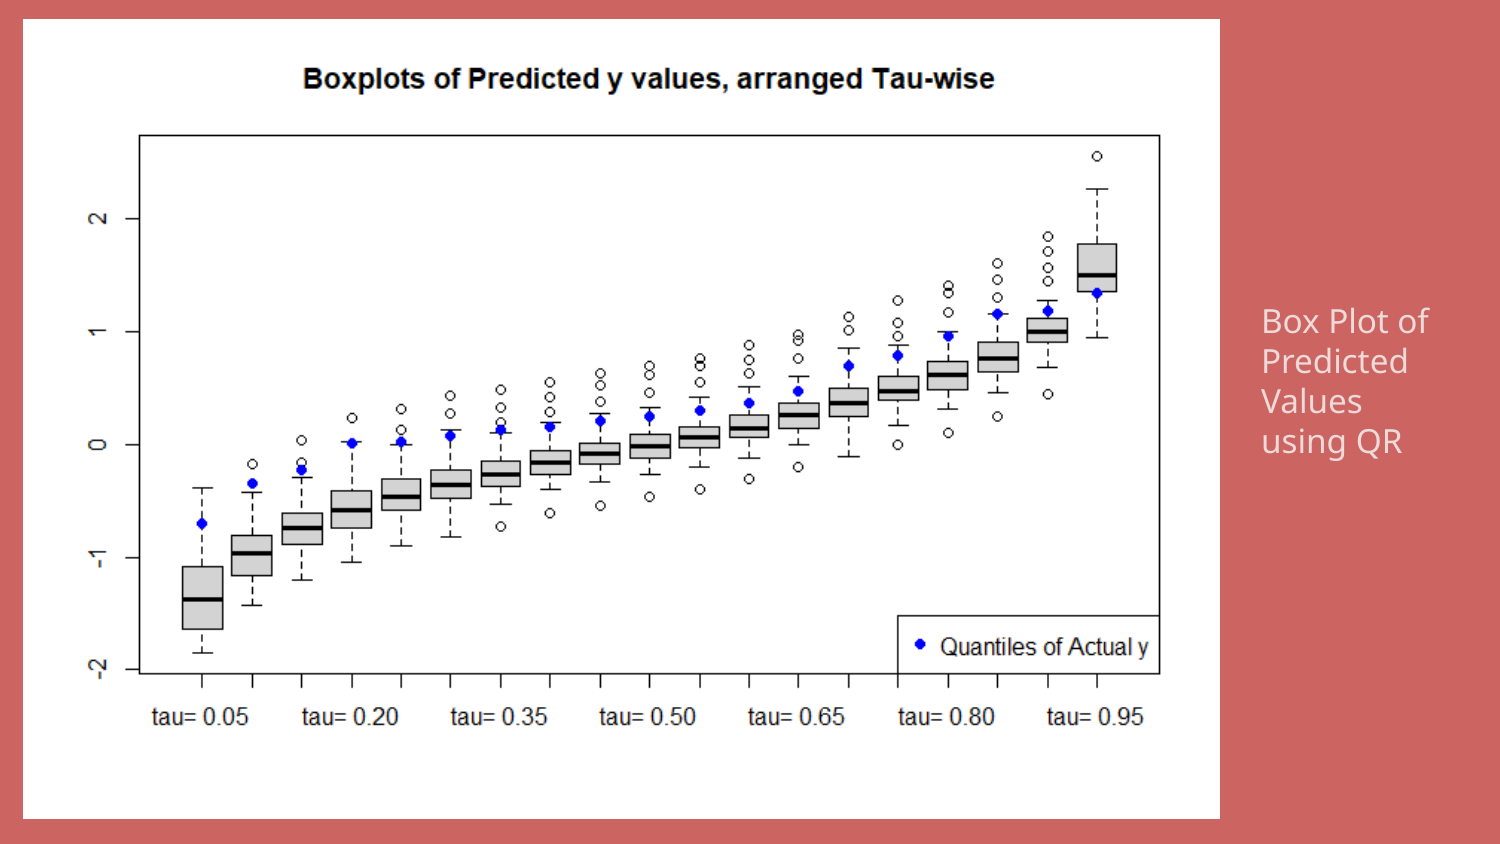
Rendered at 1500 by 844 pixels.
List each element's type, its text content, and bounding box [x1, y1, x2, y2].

text_box Box Plot of Predicted Values using QR [1246, 292, 1461, 468]
picture [23, 19, 1220, 819]
